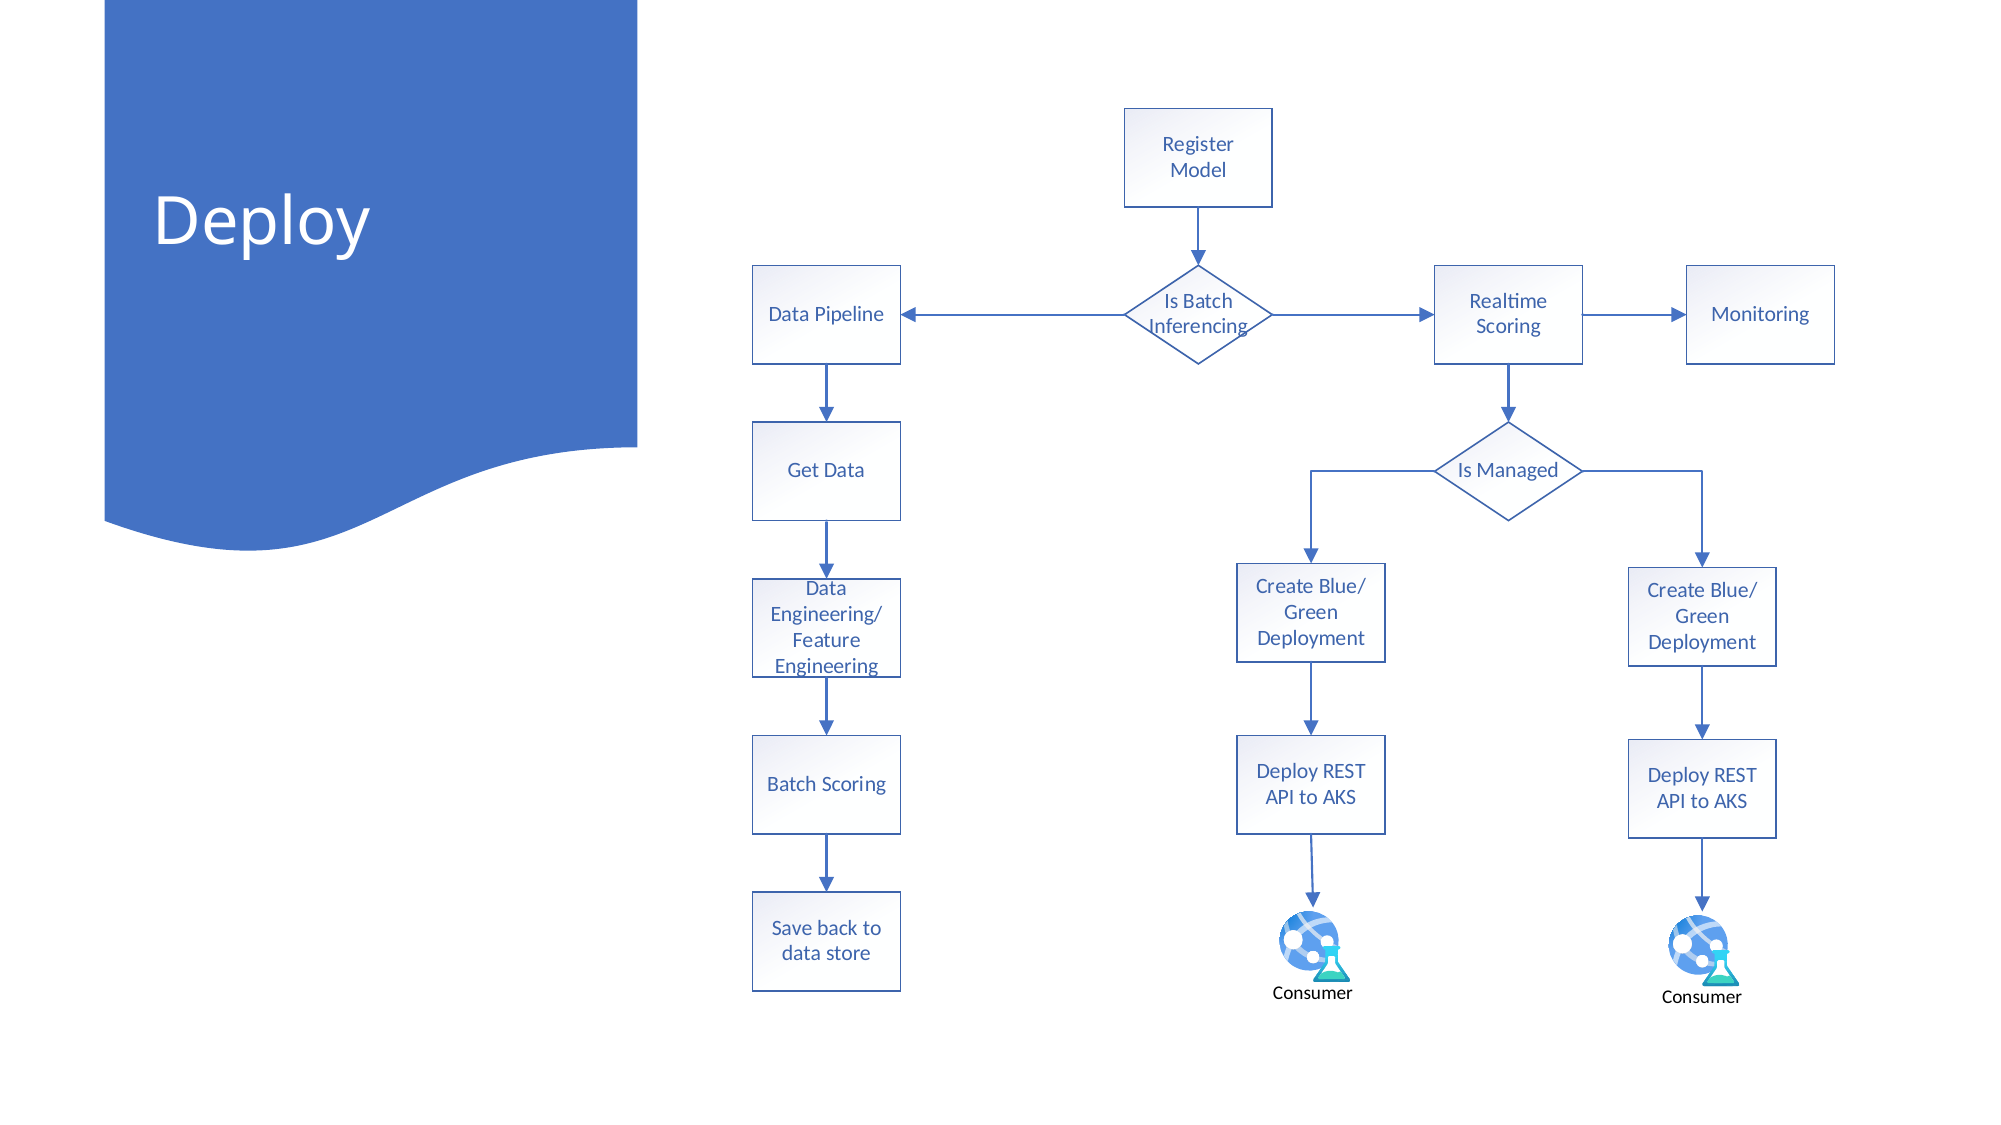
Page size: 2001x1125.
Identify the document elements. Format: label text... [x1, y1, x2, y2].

title Deploy [137, 28, 604, 417]
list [748, 104, 1837, 1021]
text_box [103, 0, 639, 552]
